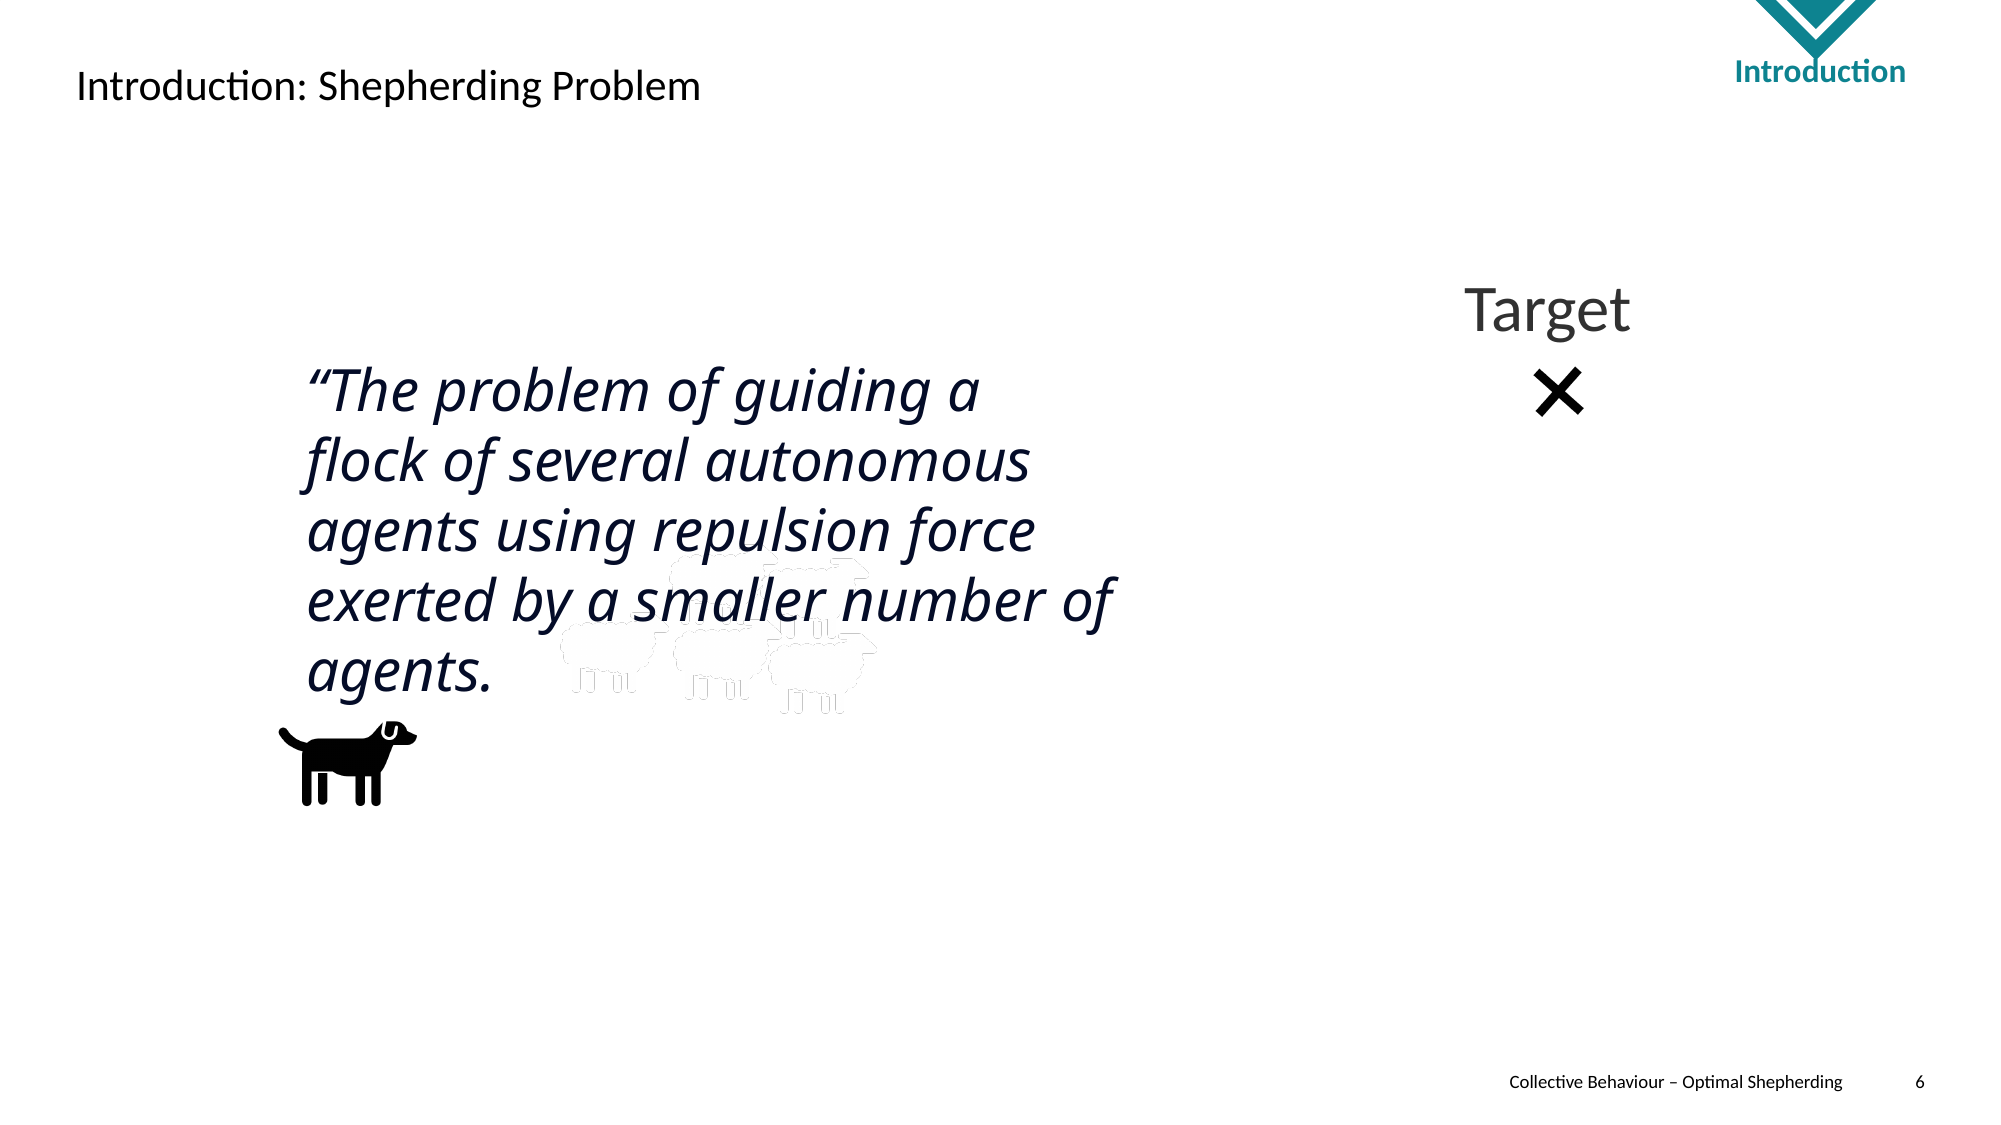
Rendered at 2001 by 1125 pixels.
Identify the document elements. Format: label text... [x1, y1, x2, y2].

picture [1509, 345, 1608, 442]
title Introduction: Shepherding Problem [76, 56, 1910, 172]
text_box Introduction [1643, 0, 1998, 166]
picture [272, 688, 423, 839]
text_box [1684, 0, 1948, 61]
picture [546, 516, 891, 742]
text_box Target [1464, 264, 1753, 345]
text_box “The problem of guiding a flock of several autonomous agents using repulsion force exerted by a smaller number of agents. [291, 345, 1132, 711]
